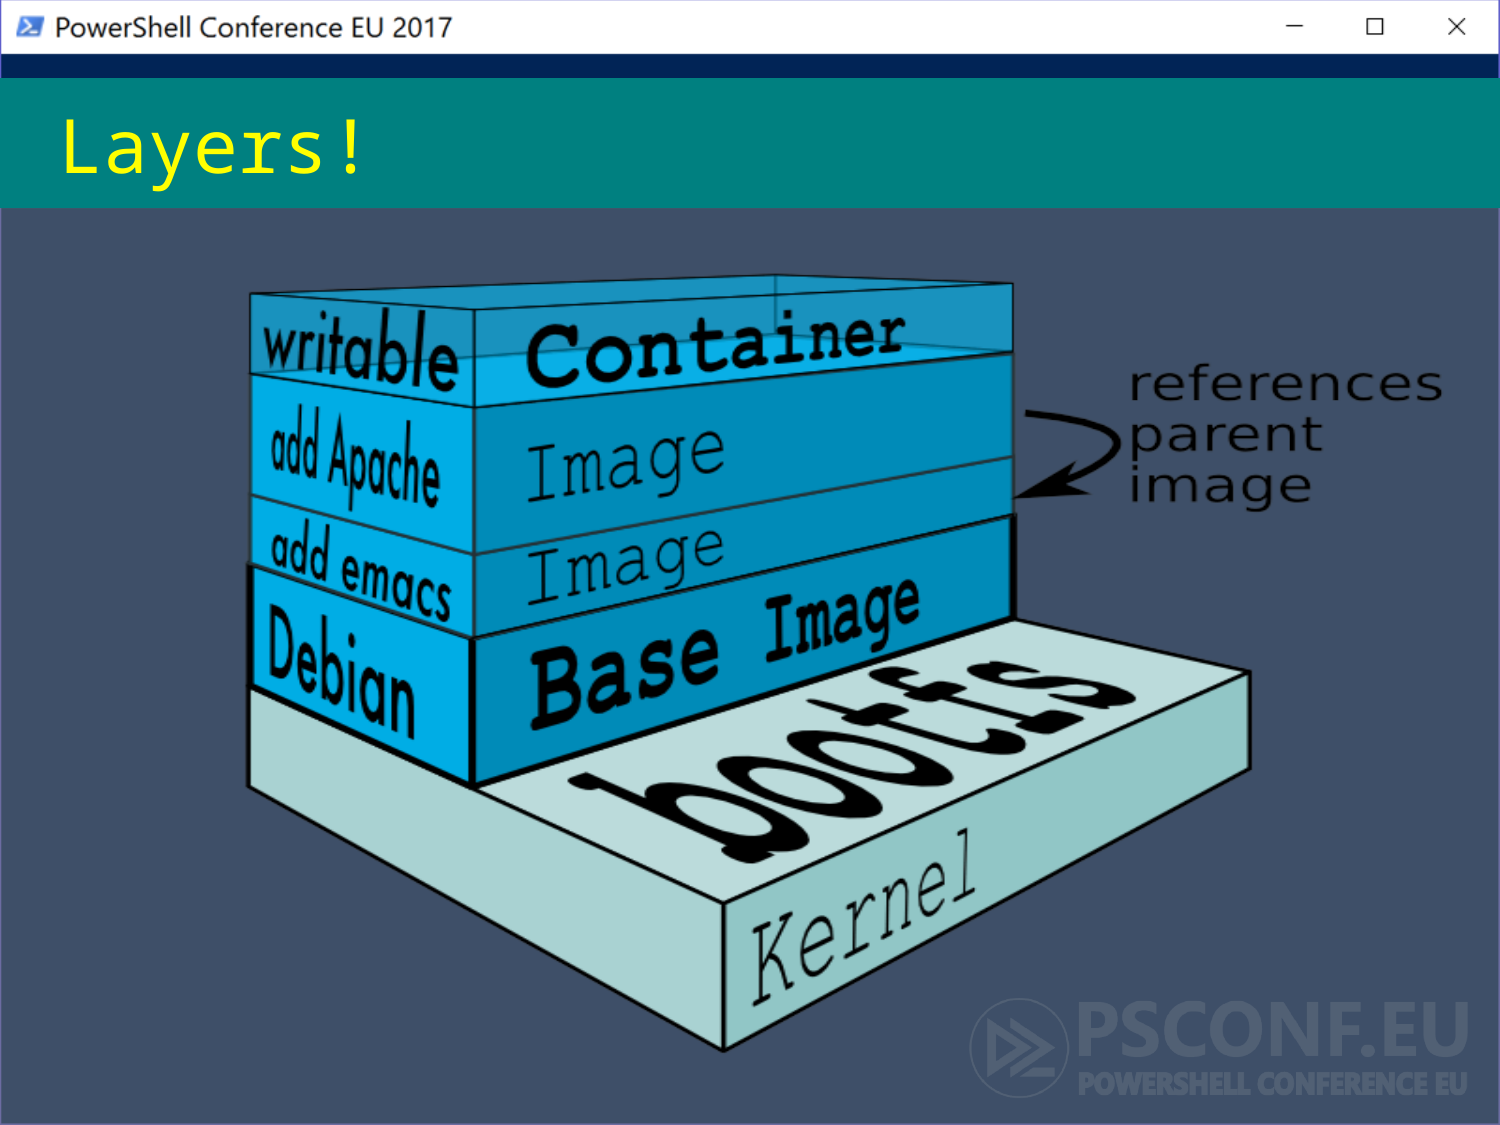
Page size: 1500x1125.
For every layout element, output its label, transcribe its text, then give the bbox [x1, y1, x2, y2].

picture [0, 0, 1500, 78]
title Layers! [0, 78, 1500, 207]
picture [0, 207, 1500, 1125]
